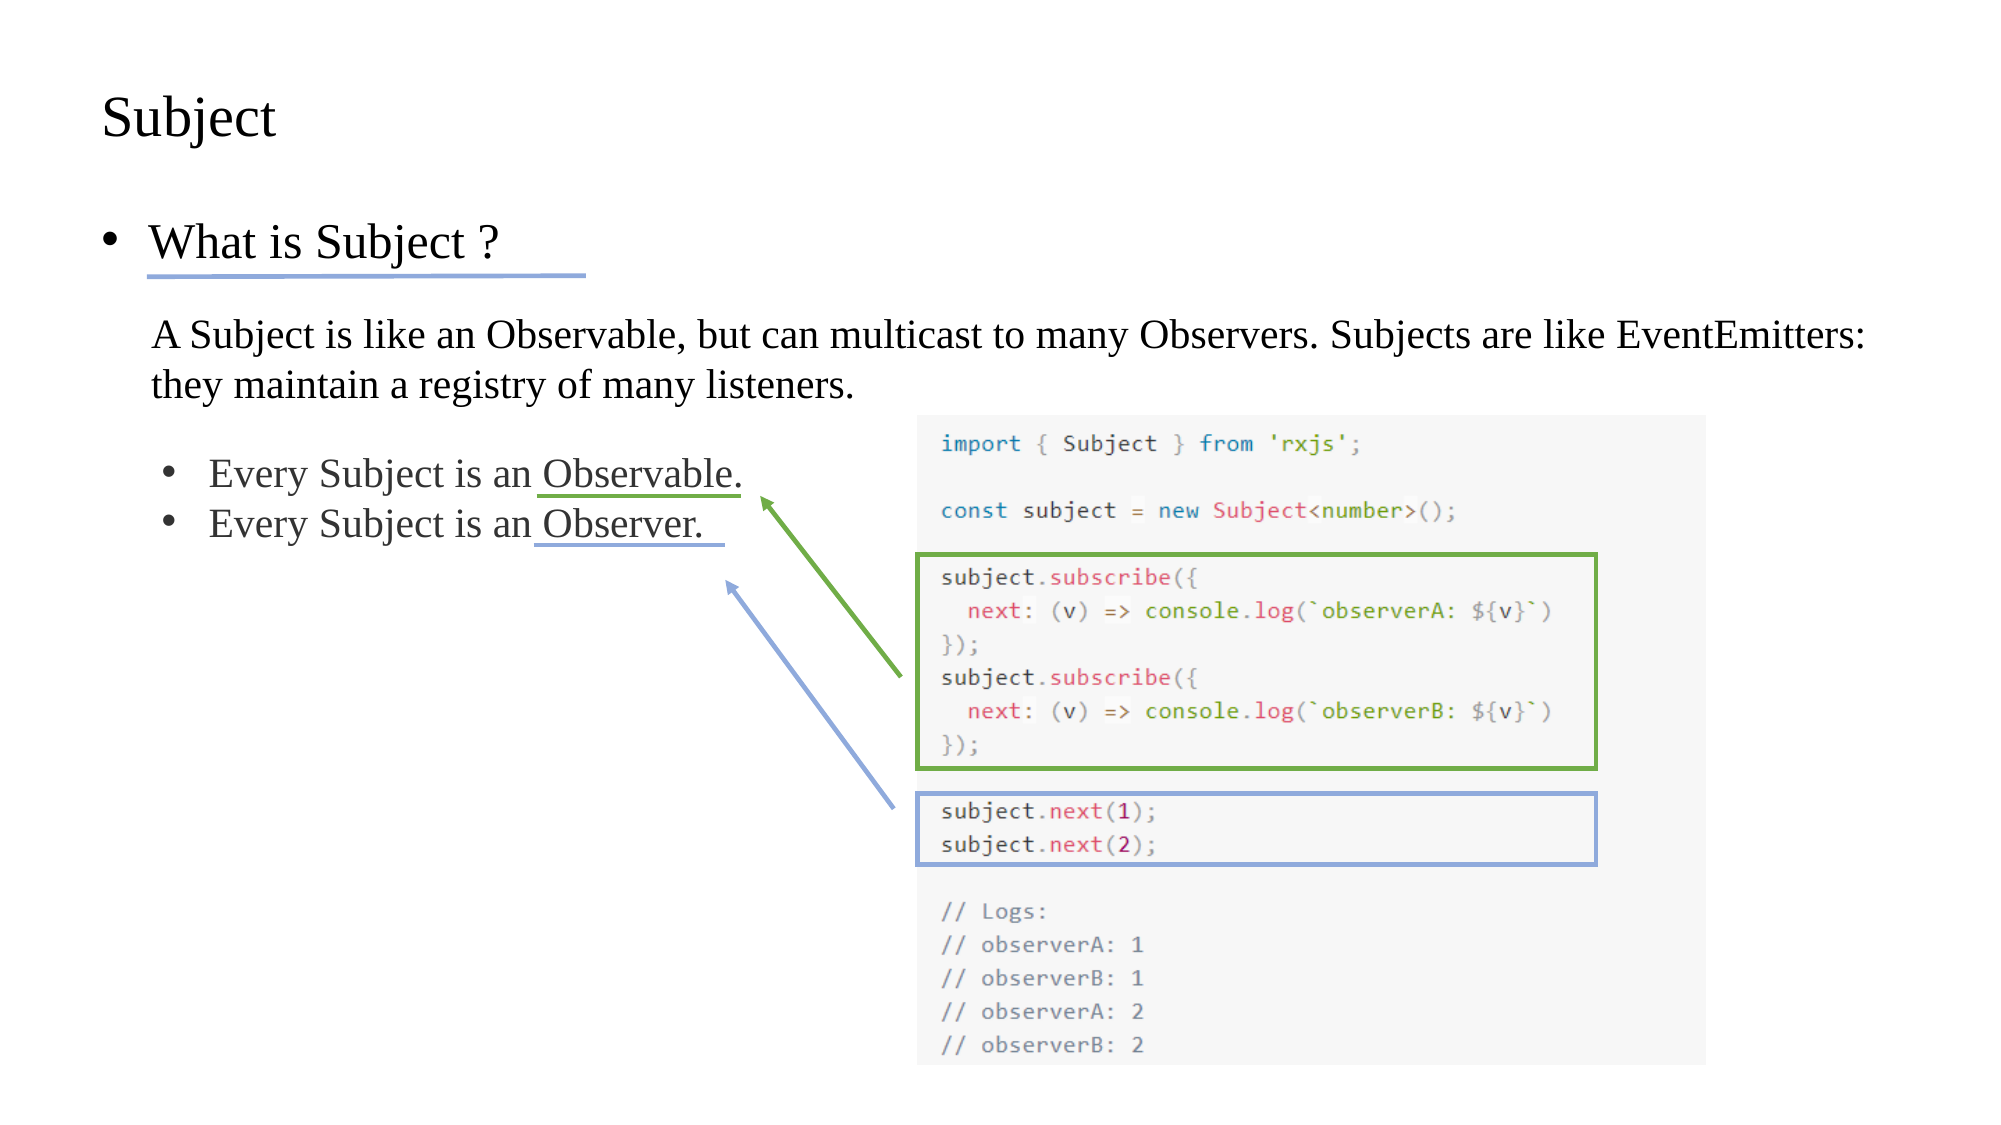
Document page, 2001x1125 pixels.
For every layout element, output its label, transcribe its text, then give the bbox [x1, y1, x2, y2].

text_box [725, 579, 894, 809]
text_box What is Subject ? [86, 200, 1086, 276]
text_box A Subject is like an Observable, but can multicast to many Observers. Subjects are like EventEmitters: they maintain a registry of many listeners. [136, 299, 1913, 415]
title Subject [86, 56, 1812, 180]
picture [917, 415, 1706, 1065]
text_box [760, 495, 901, 678]
text_box Every Subject is an Observable. Every Subject is an Observer. [146, 438, 843, 553]
